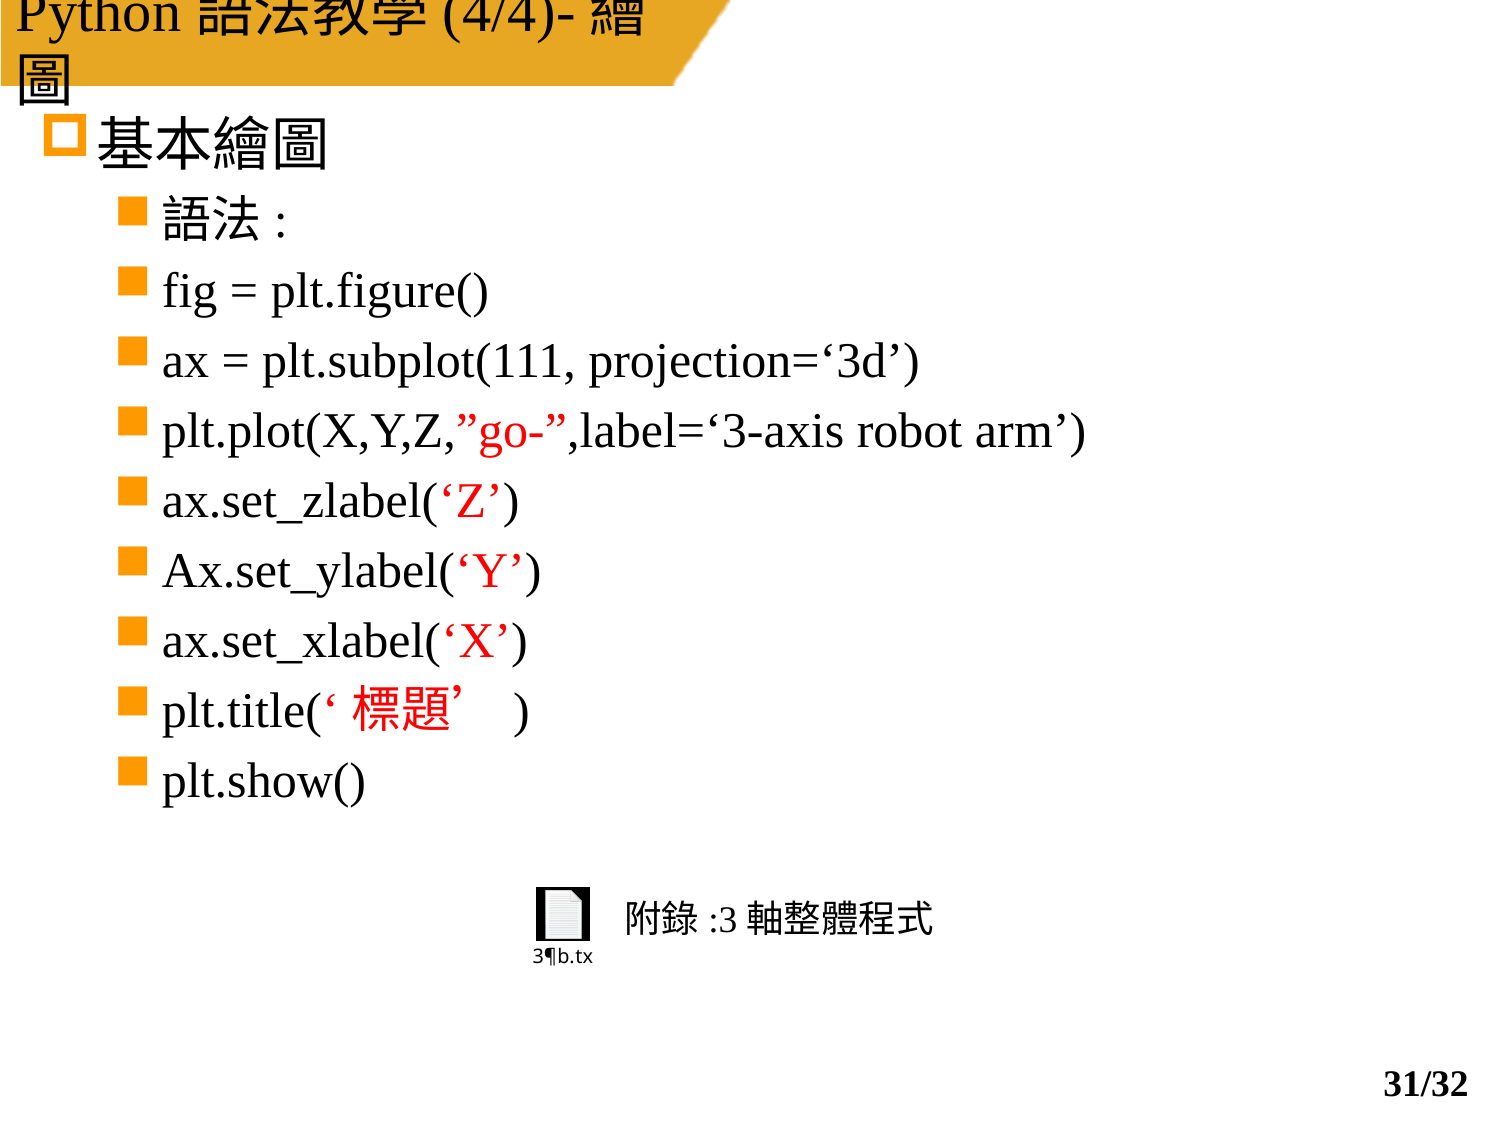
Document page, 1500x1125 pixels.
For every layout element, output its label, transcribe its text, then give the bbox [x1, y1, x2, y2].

title Python語法教學(4/4)-繪圖 [0, 0, 731, 86]
text_box 附錄:3軸整體程式 [609, 887, 949, 948]
slide_number 30/32 [1352, 1036, 1500, 1125]
list 基本繪圖 語法: fig = plt.figure() ax = plt.subplot(111, projection=‘3d’) plt.plot(X,Y,Z,”go-”,label=‘3-axis robot arm’) ax.set_zlabel(‘Z’) Ax.set_ylabel(‘Y’) ax.set_xlabel(‘X’) plt.title(‘標題’) plt.show() [24, 99, 1463, 1074]
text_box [524, 887, 601, 976]
